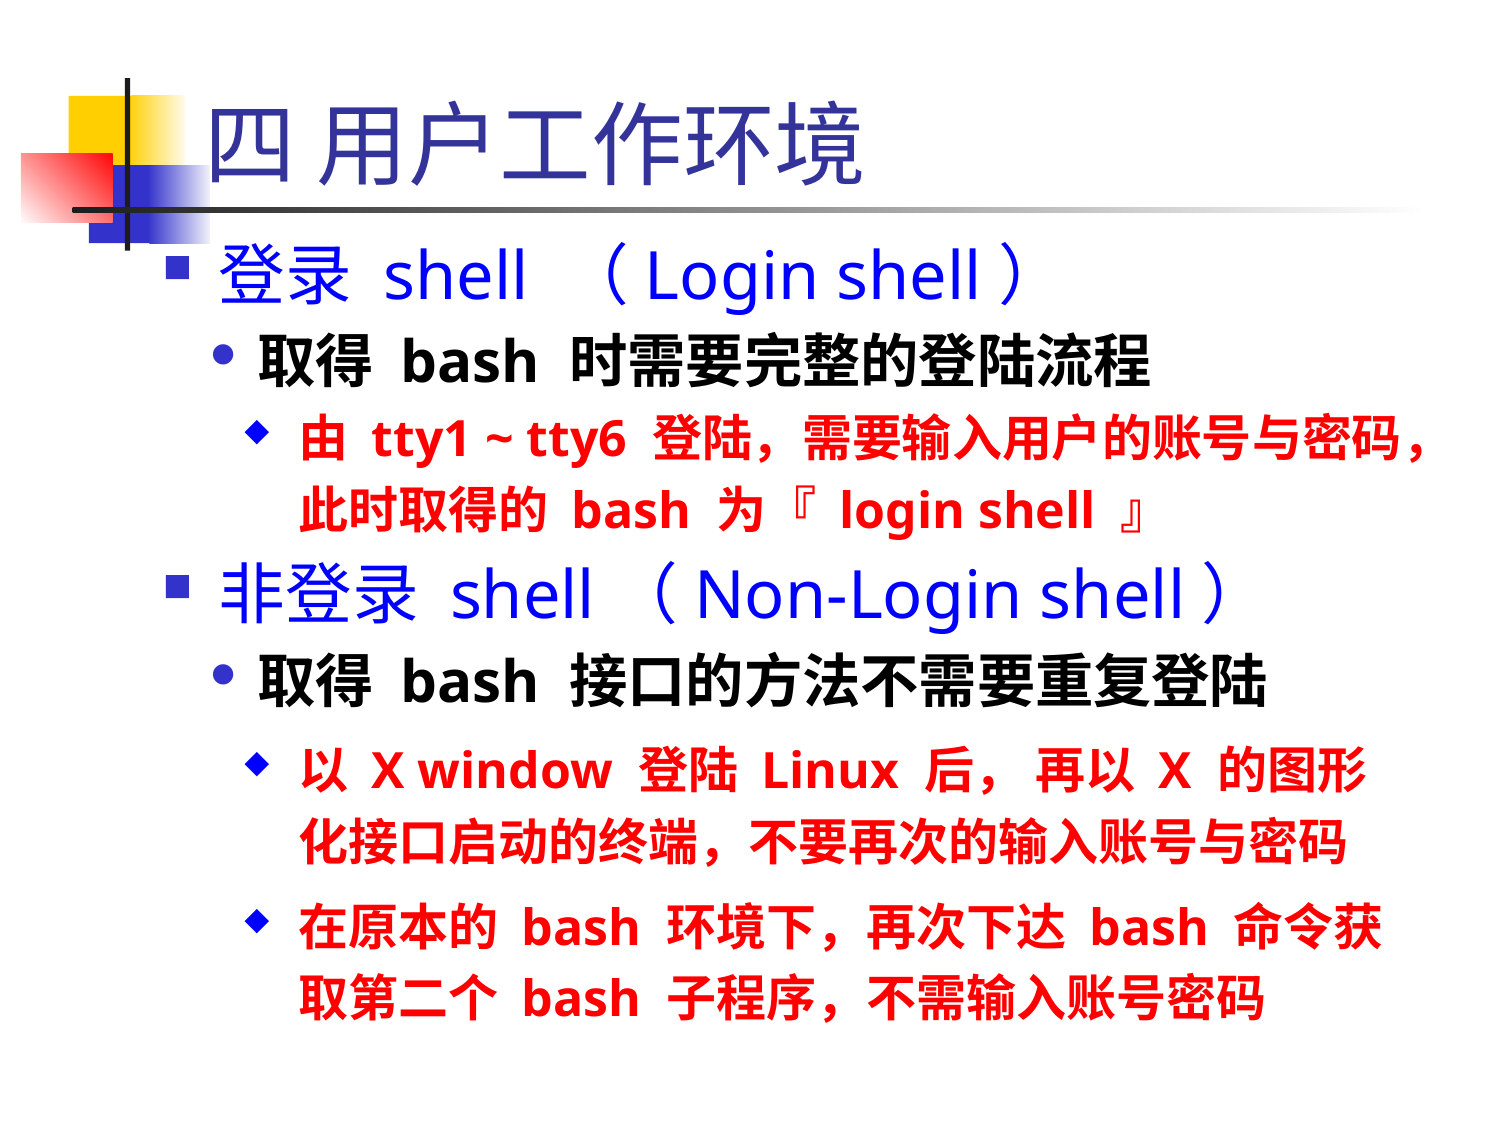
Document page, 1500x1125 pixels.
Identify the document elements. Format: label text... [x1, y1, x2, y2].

title 四 用户工作环境 [189, 31, 1468, 205]
list 登录 shell （Login shell） 取得 bash 时需要完整的登陆流程 由 tty1 ~ tty6 登陆，需要输入用户的账号与密码，此时取得的 bash 为『 login shell 』 非登录 shell（Non-Login shell） 取得 bash 接口的方法不需要重复登陆 以 X window 登陆 Linux 后， 再以 X 的图形化接口启动的终端，不要再次的输入账号与密码 在原本的 bash 环境下，再次下达 bash 命令获取第二个 bash 子程序，不需输入账号密码 [147, 224, 1423, 1012]
